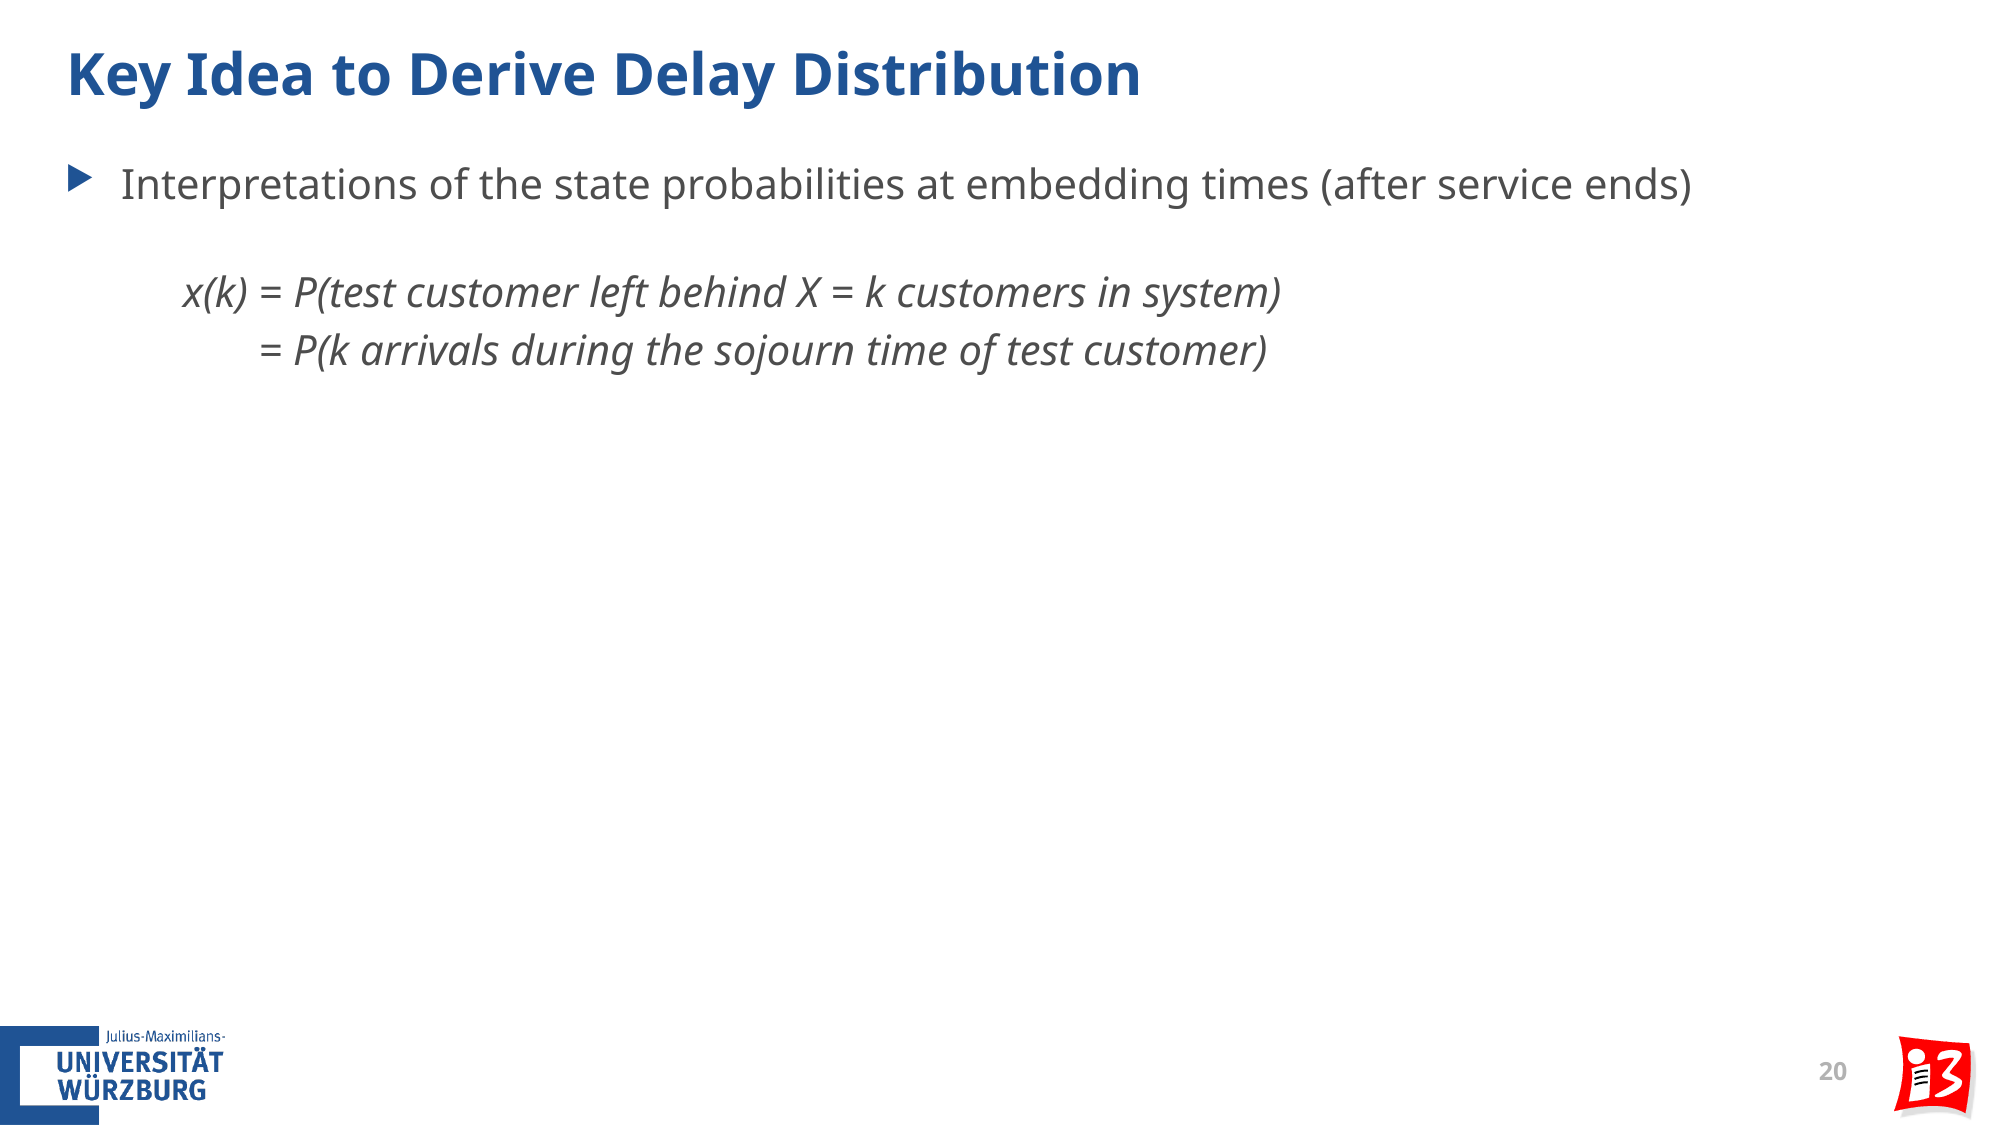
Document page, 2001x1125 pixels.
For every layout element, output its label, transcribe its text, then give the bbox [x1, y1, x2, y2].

slide_number 20 [1412, 1042, 1863, 1103]
list Interpretations of the state probabilities at embedding times (after service ends) x(k) = P(test customer left behind X = k customers in system) = P(k arrivals during the sojourn time of test customer) [50, 149, 1800, 988]
title Key Idea to Derive Delay Distribution [51, 18, 1800, 126]
picture [0, 1026, 225, 1125]
